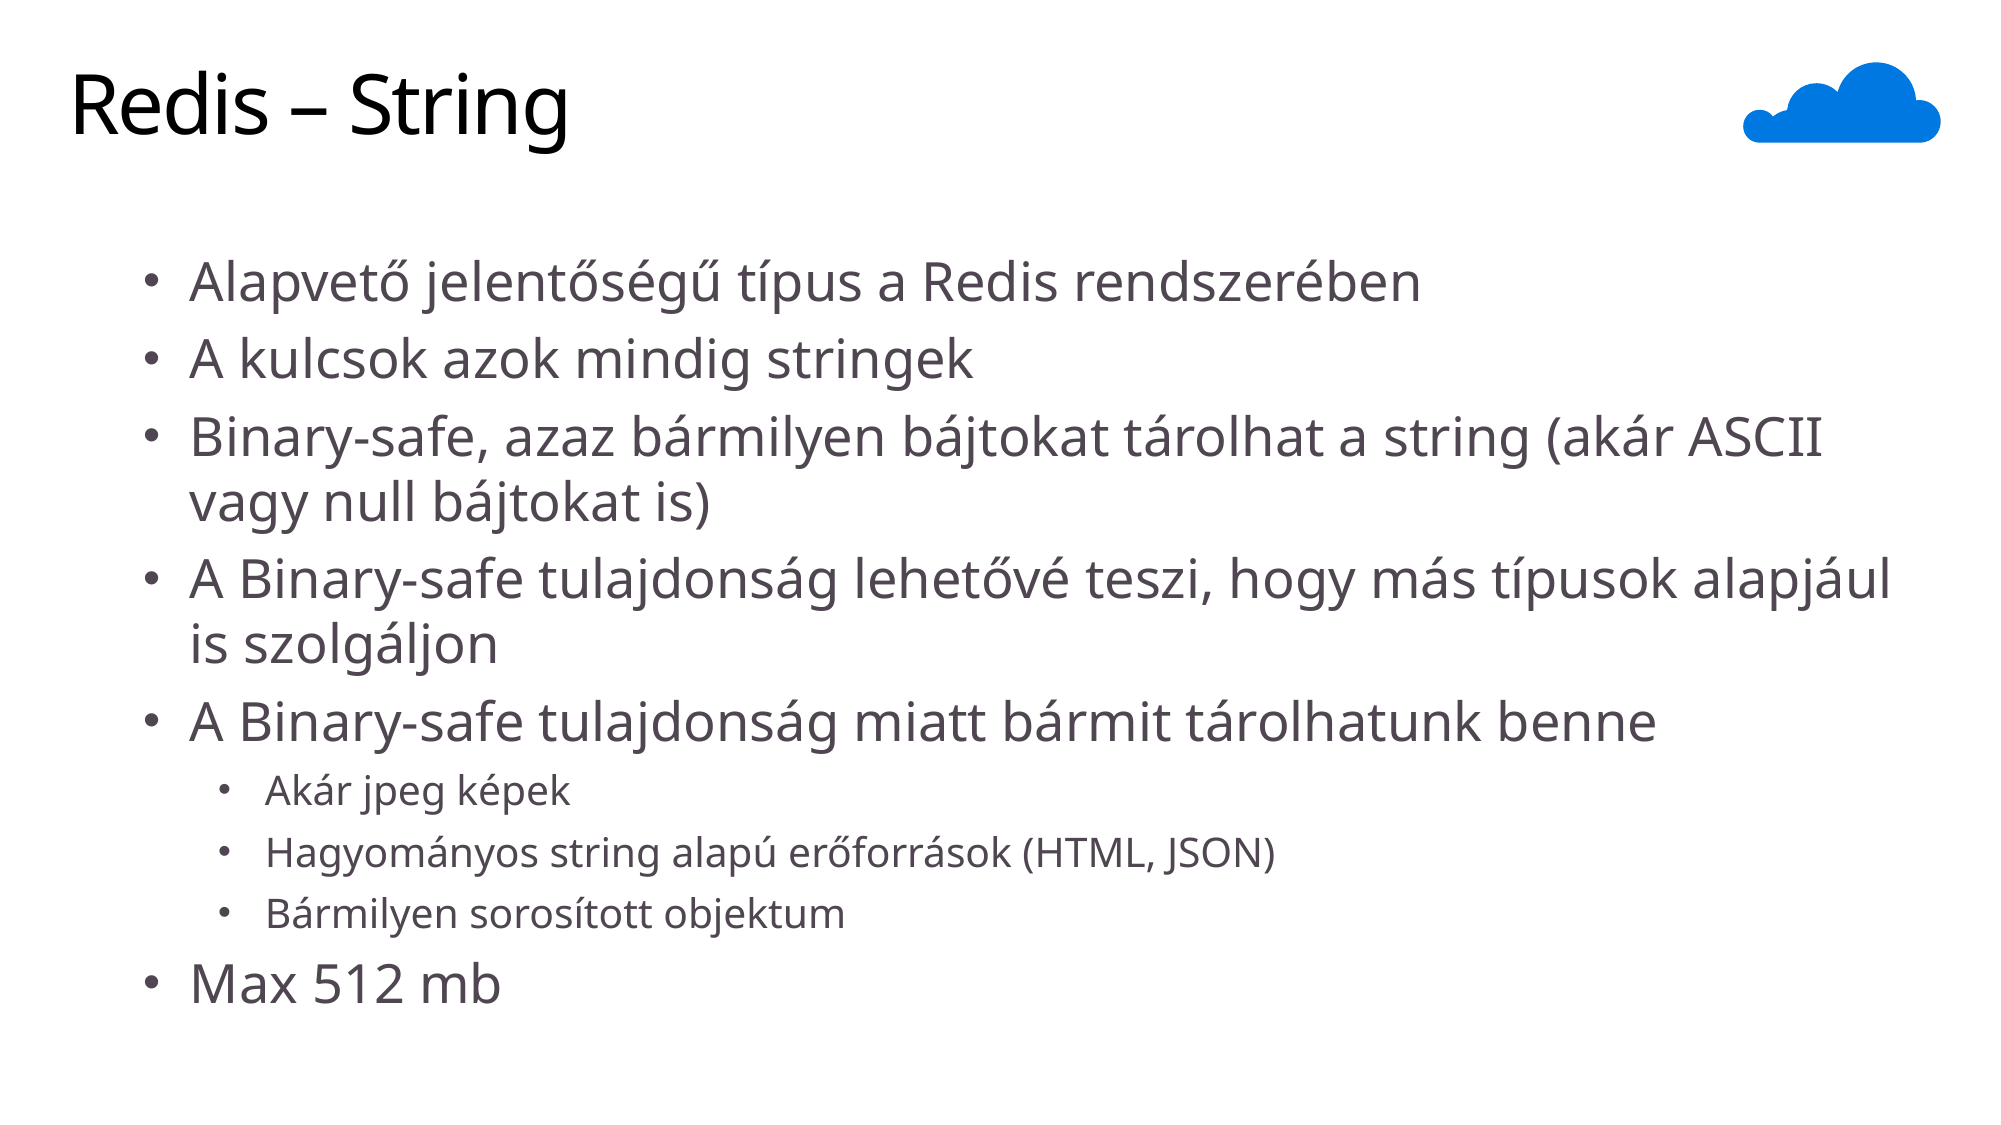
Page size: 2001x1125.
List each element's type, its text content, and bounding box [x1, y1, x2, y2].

title Redis – String [44, 47, 1957, 196]
list Alapvető jelentőségű típus a Redis rendszerében A kulcsok azok mindig stringek Binary-safe, azaz bármilyen bájtokat tárolhat a string (akár ASCII vagy null bájtokat is) A Binary-safe tulajdonság lehetővé teszi, hogy más típusok alapjául is szolgáljon A Binary-safe tulajdonság miatt bármit tárolhatunk benne Akár jpeg képek Hagyományos string alapú erőforrások (HTML, JSON) Bármilyen sorosított objektum Max 512 mb [44, 232, 1957, 1098]
